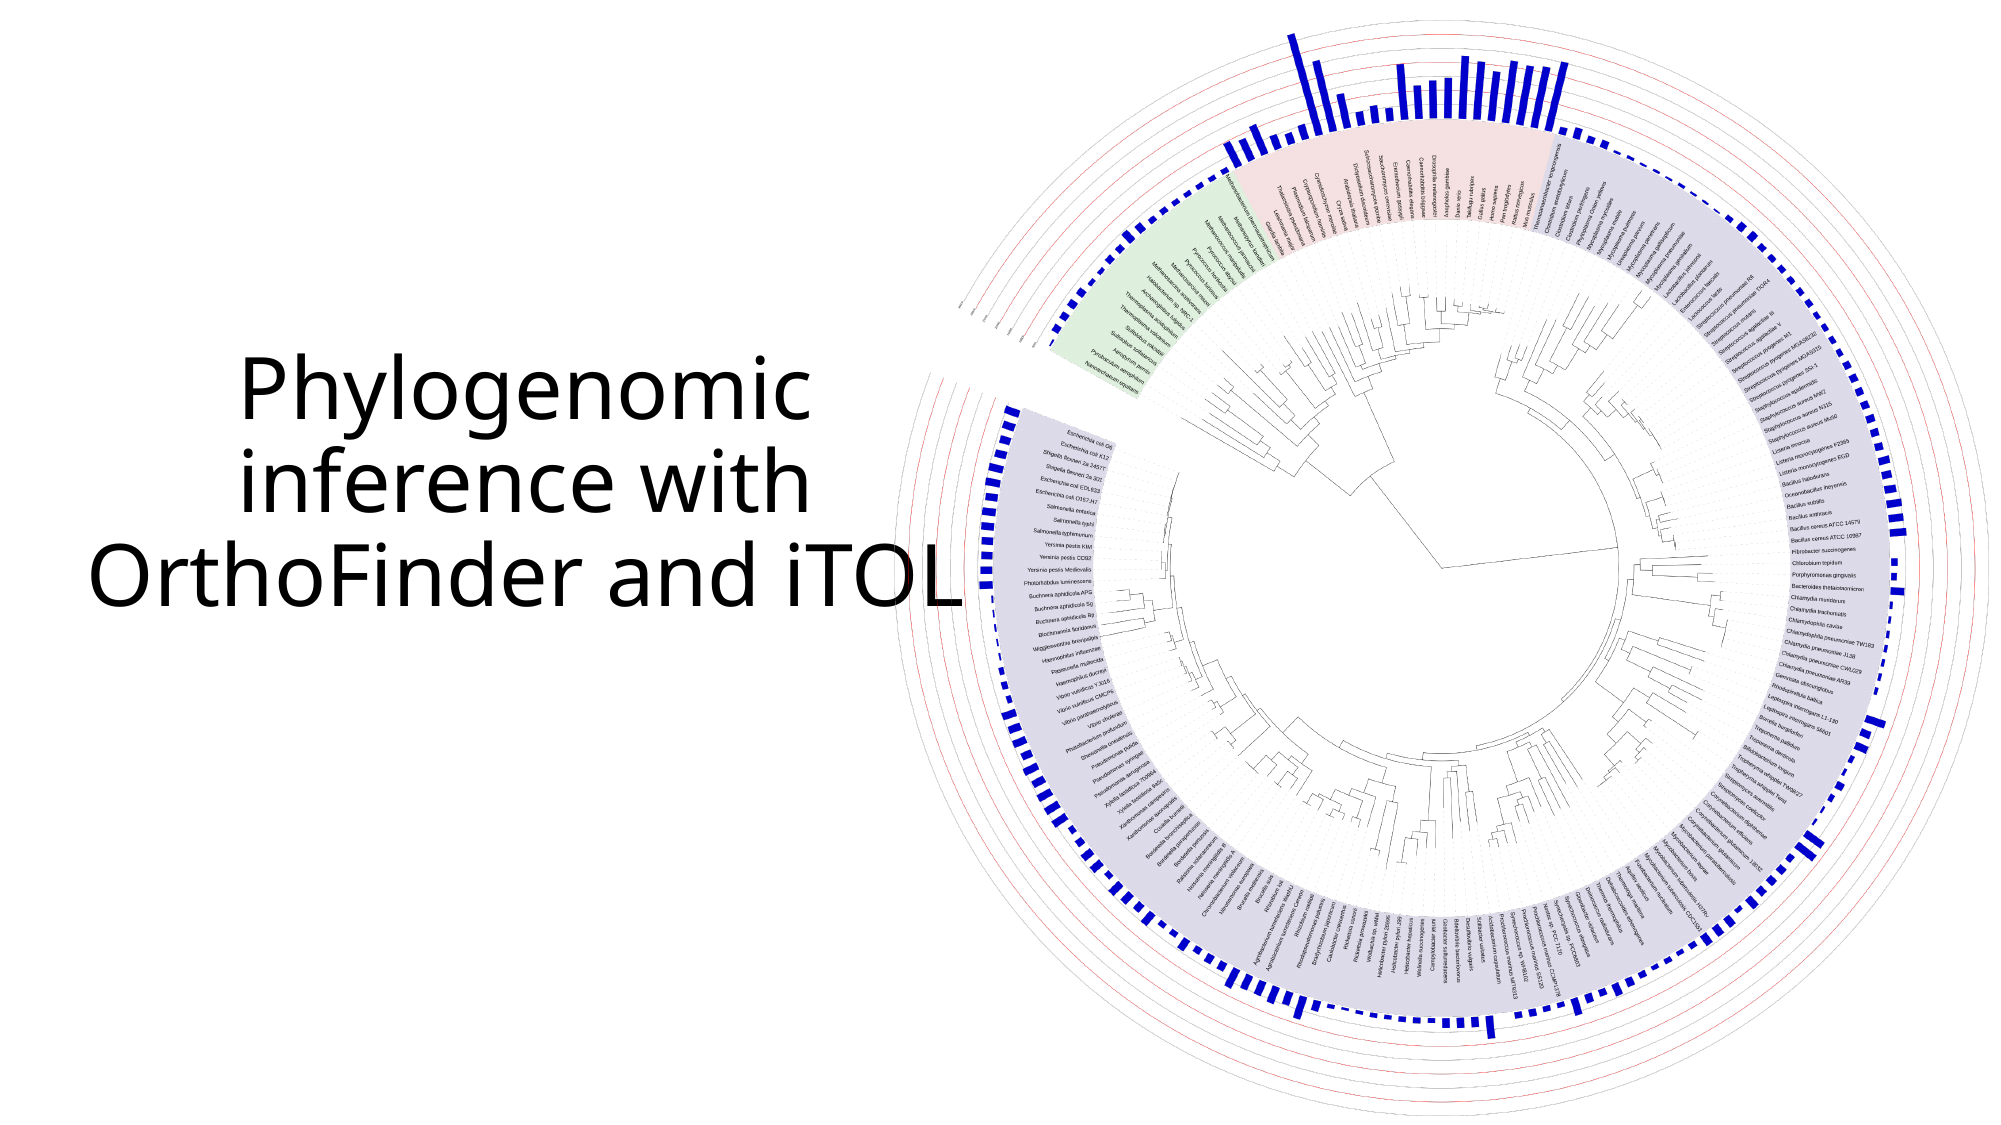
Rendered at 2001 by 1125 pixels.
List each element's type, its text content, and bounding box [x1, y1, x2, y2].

title Phylogenomic inference with OrthoFinder and iTOL [66, 240, 894, 633]
picture [894, 20, 1989, 1116]
